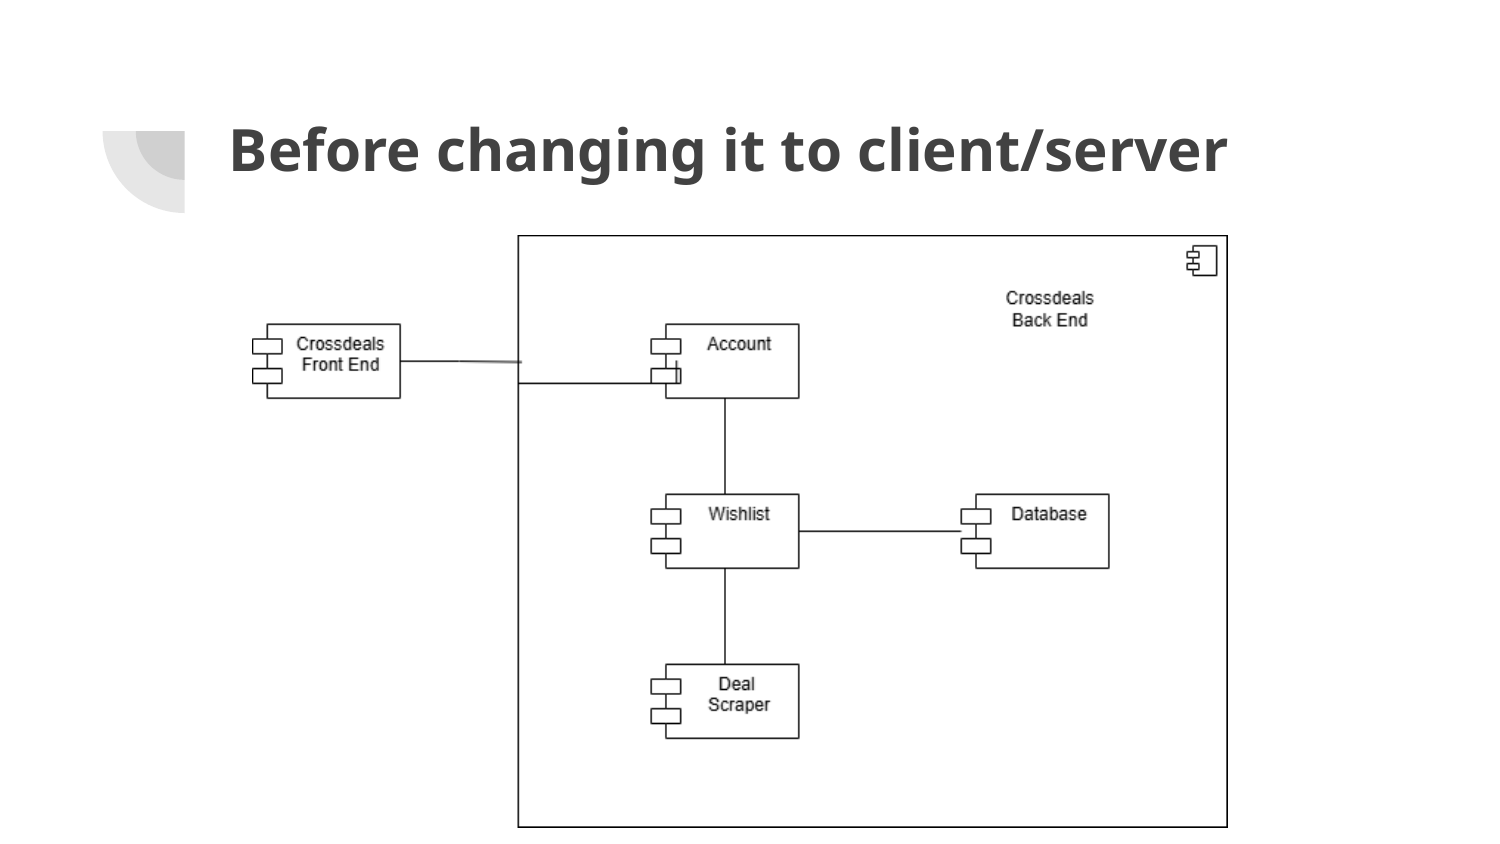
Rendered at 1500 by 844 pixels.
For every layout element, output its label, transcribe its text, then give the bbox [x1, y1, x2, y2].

picture [252, 235, 1228, 828]
title Before changing it to client/server [213, 98, 1368, 263]
